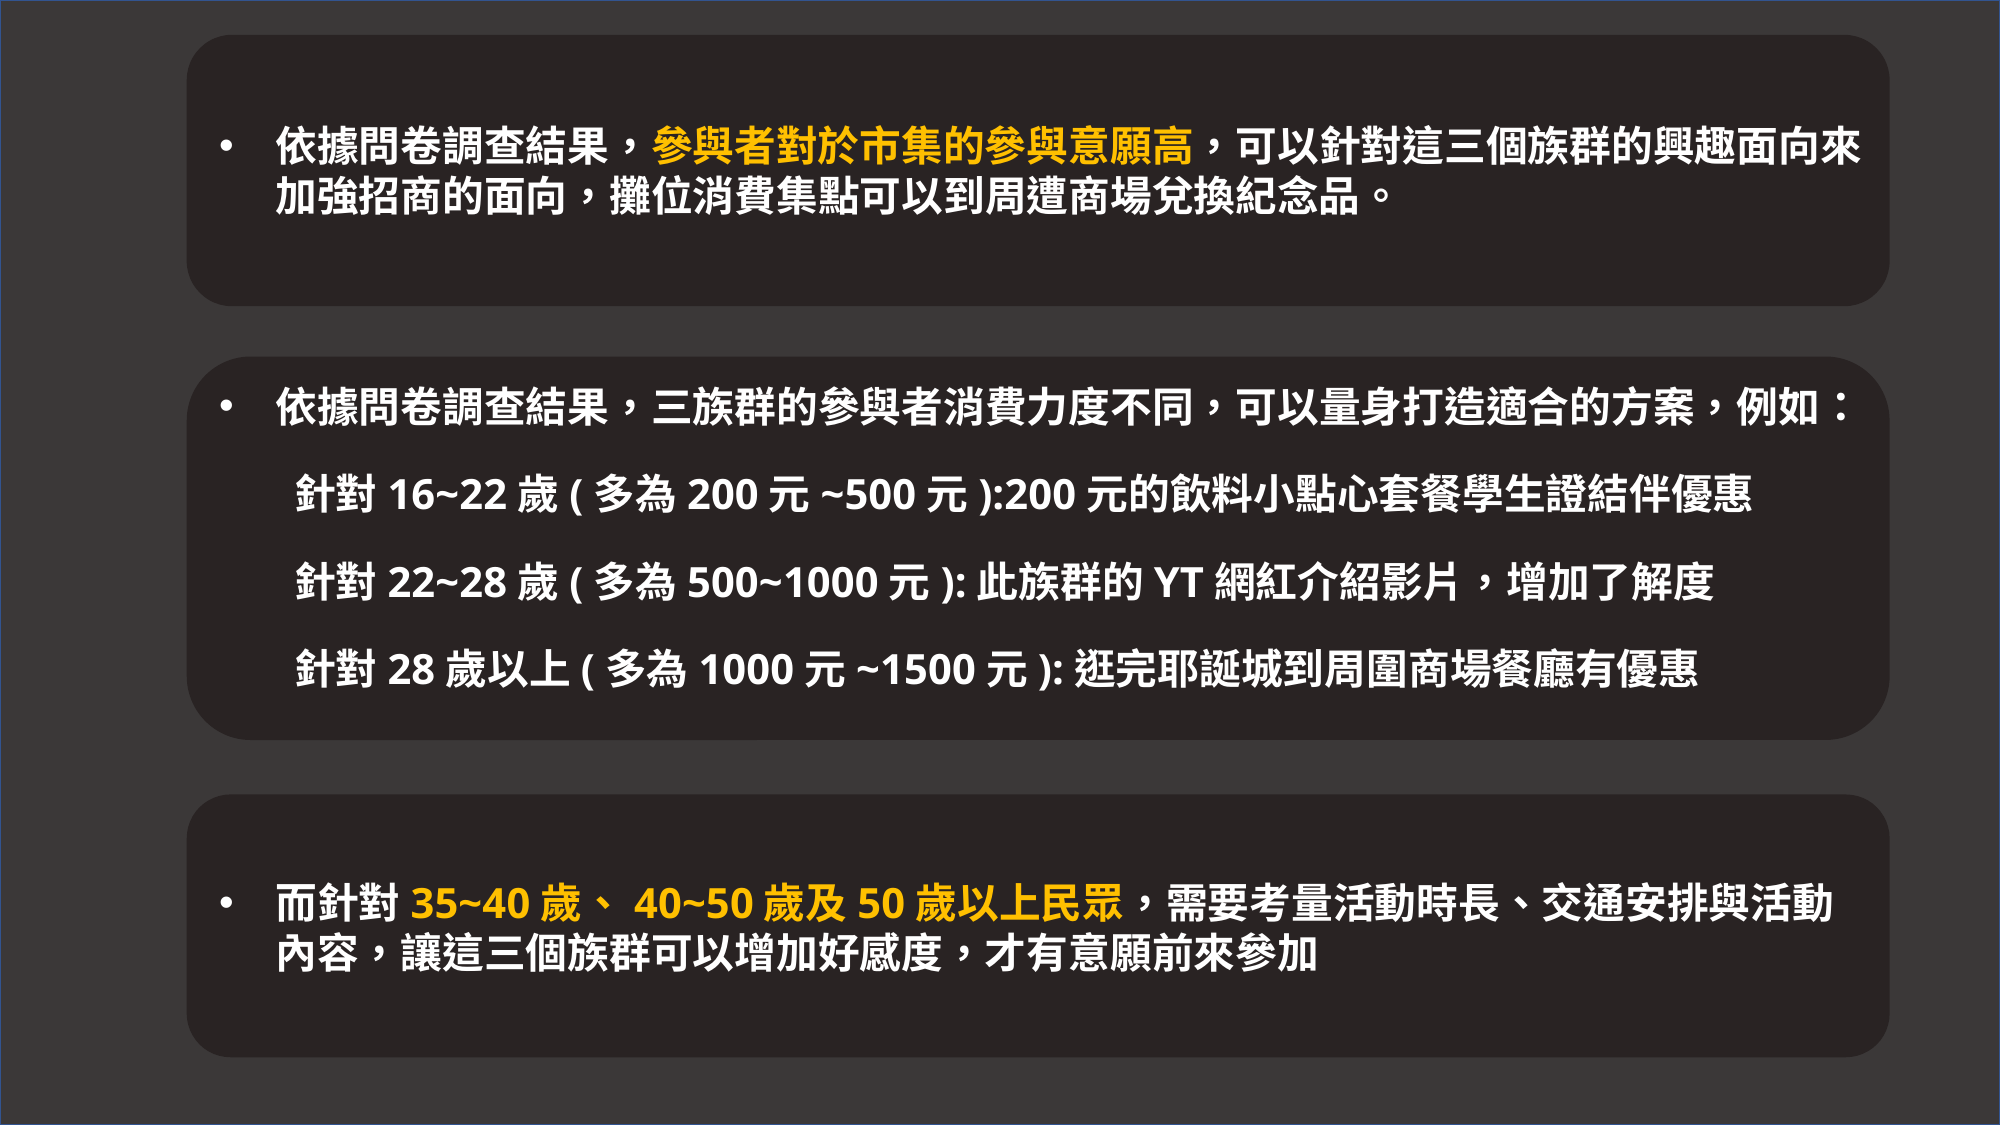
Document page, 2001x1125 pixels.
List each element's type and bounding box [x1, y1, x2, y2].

text_box [186, 794, 1890, 1058]
text_box [186, 356, 1890, 793]
text_box [0, 0, 2000, 1125]
text_box [186, 34, 1890, 307]
